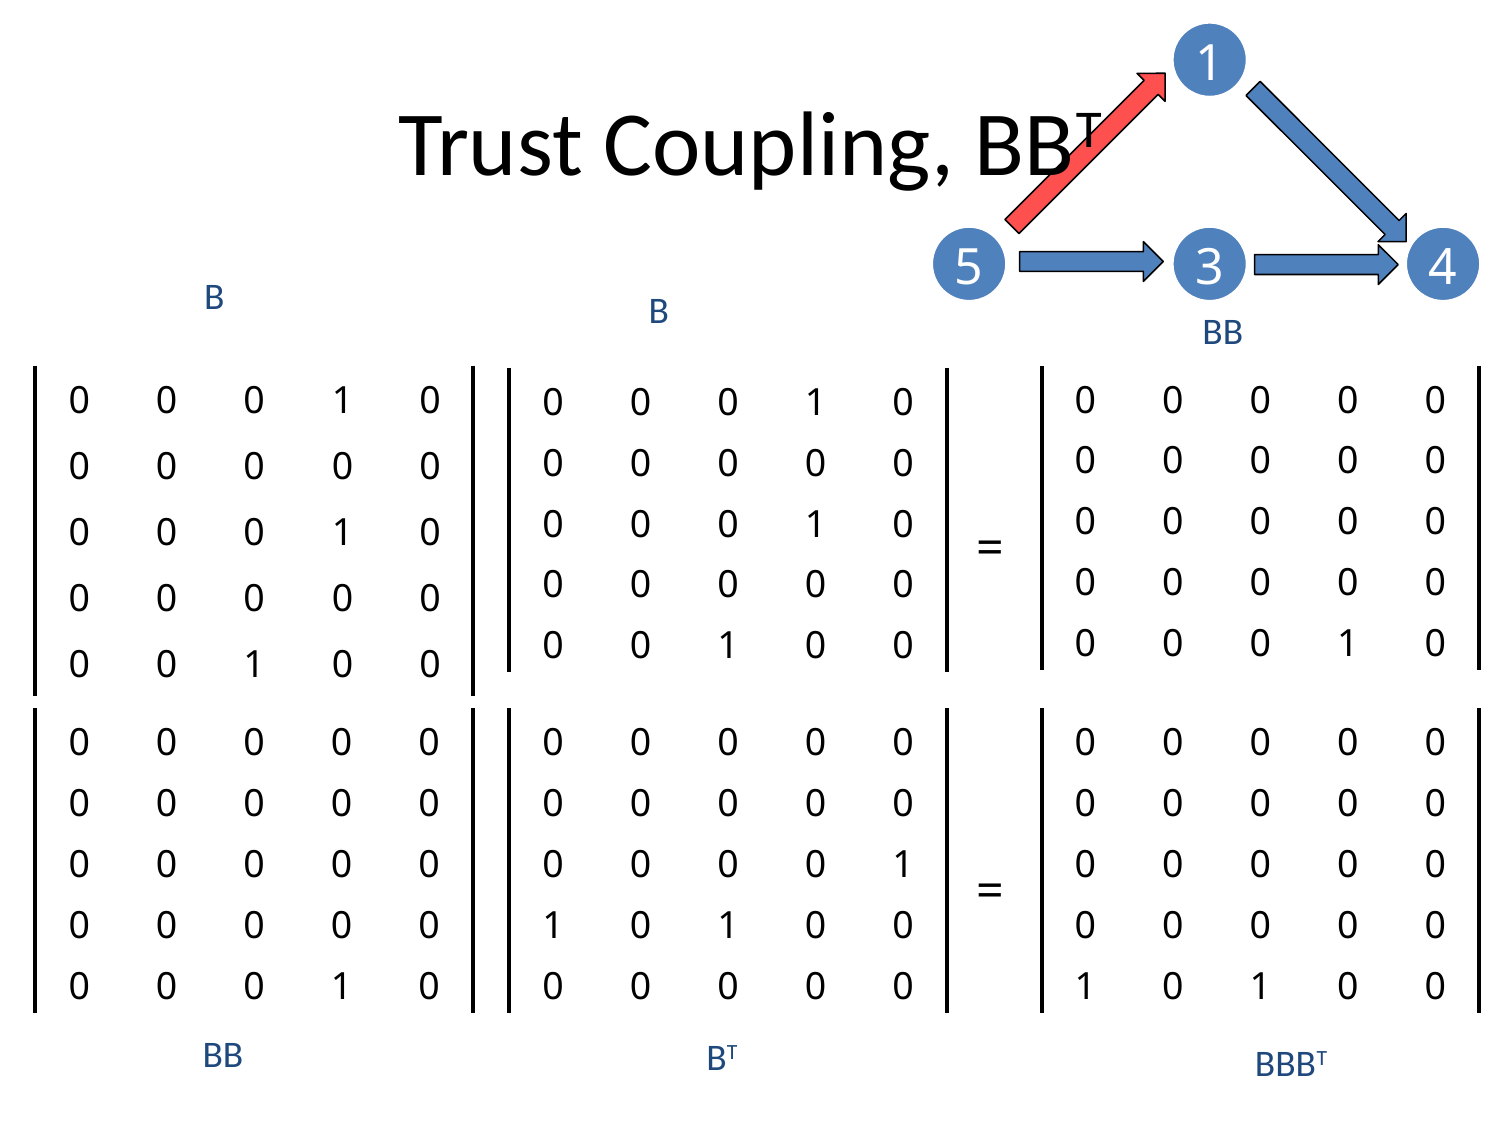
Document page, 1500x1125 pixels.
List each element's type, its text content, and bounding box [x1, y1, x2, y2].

table_cell 0 [210, 769, 298, 830]
table_cell 0 [511, 429, 597, 490]
table_cell 0 [511, 550, 597, 611]
table_cell 0 [859, 550, 945, 611]
table_cell 0 [684, 550, 772, 611]
table_cell 0 [1217, 769, 1304, 830]
title Trust Coupling, BBT [75, 45, 926, 233]
table_cell 0 [684, 490, 772, 550]
table_cell 0 [597, 429, 684, 490]
table_cell 0 [1304, 548, 1392, 609]
table_cell 0 [1044, 830, 1129, 891]
table_header 0 [684, 708, 772, 769]
table_cell 0 [597, 830, 684, 891]
table_header 0 [385, 708, 471, 769]
table_cell 0 [511, 611, 597, 672]
table_cell 0 [1392, 830, 1477, 891]
table_header 1 [772, 368, 859, 429]
table_cell 0 [511, 830, 597, 891]
table_cell 0 [1392, 769, 1477, 830]
table_cell 0 [1217, 609, 1304, 670]
table_cell 1 [1304, 609, 1392, 670]
table_cell 0 [123, 630, 210, 696]
table_cell 0 [1217, 891, 1304, 952]
table_cell 0 [123, 830, 210, 891]
table_cell 0 [1044, 548, 1129, 609]
table_cell 0 [772, 830, 859, 891]
table_cell 0 [123, 564, 210, 630]
table_cell 0 [385, 891, 471, 952]
table_cell 0 [859, 429, 945, 490]
table_cell 0 [1129, 769, 1217, 830]
table_header 0 [597, 708, 684, 769]
text_box BB [187, 1023, 259, 1083]
table_cell 1 [210, 630, 298, 696]
table_cell 0 [123, 498, 210, 564]
table_cell 0 [210, 564, 298, 630]
table_cell 0 [684, 830, 772, 891]
table_cell 0 [1304, 891, 1392, 952]
table_cell 0 [859, 891, 945, 952]
table_cell 0 [1044, 487, 1129, 548]
table_header 0 [1129, 708, 1217, 769]
table_header 0 [123, 708, 210, 769]
table_cell 0 [1044, 891, 1129, 952]
table_cell 1 [1044, 952, 1129, 1013]
table_header 0 [123, 366, 210, 432]
table_cell 0 [1217, 548, 1304, 609]
table_header 0 [1217, 708, 1304, 769]
table_cell 0 [511, 952, 597, 1013]
table_header 0 [210, 366, 298, 432]
table_cell 0 [772, 891, 859, 952]
table_header 0 [1217, 366, 1304, 426]
table_cell 1 [298, 952, 385, 1013]
table_cell 0 [37, 630, 123, 696]
table_cell 0 [37, 432, 123, 498]
table_cell 0 [37, 498, 123, 564]
table_cell 0 [597, 769, 684, 830]
table_header 0 [772, 708, 859, 769]
table_cell 0 [37, 891, 123, 952]
text_box BBBT [1240, 1031, 1343, 1092]
table_cell 0 [210, 432, 298, 498]
text_box BT [691, 1025, 753, 1086]
table_cell 0 [1217, 426, 1304, 487]
table_cell 0 [1129, 830, 1217, 891]
table_cell 0 [210, 891, 298, 952]
table_cell 0 [859, 952, 945, 1013]
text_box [931, 22, 1481, 303]
table_cell 0 [772, 429, 859, 490]
table_header 0 [1304, 366, 1392, 426]
table_header 0 [597, 368, 684, 429]
table_cell 0 [1304, 426, 1392, 487]
table_header 0 [1044, 366, 1129, 426]
table_cell 0 [597, 891, 684, 952]
table_cell 0 [1129, 609, 1217, 670]
table_cell 0 [511, 769, 597, 830]
table_header 0 [1044, 708, 1129, 769]
table_header 0 [210, 708, 298, 769]
table_cell 0 [387, 498, 471, 564]
table_cell 0 [385, 830, 471, 891]
table_cell 0 [511, 490, 597, 550]
table_cell 0 [1044, 609, 1129, 670]
table_cell 0 [1304, 769, 1392, 830]
table_cell 0 [1392, 952, 1477, 1013]
table_header 0 [1129, 366, 1217, 426]
table_cell 0 [1129, 487, 1217, 548]
table_cell 0 [385, 952, 471, 1013]
table_cell 0 [123, 952, 210, 1013]
table_cell 1 [859, 830, 945, 891]
table_cell 0 [597, 952, 684, 1013]
table_cell 0 [1129, 891, 1217, 952]
table_cell 1 [298, 498, 387, 564]
table_cell 0 [298, 630, 387, 696]
table_cell 0 [597, 611, 684, 672]
table_cell 0 [1217, 487, 1304, 548]
table_cell 0 [684, 769, 772, 830]
table_cell 0 [772, 611, 859, 672]
table_cell 0 [298, 891, 385, 952]
table_header 0 [1304, 708, 1392, 769]
table_cell 0 [1044, 769, 1129, 830]
table_cell 0 [123, 432, 210, 498]
table_header 1 [298, 366, 387, 432]
text_box B [633, 278, 684, 339]
table_cell 0 [298, 432, 387, 498]
table_cell 0 [1129, 548, 1217, 609]
table_header 0 [37, 708, 123, 769]
table_cell 0 [1392, 609, 1477, 670]
table_cell 0 [298, 830, 385, 891]
table_cell 0 [385, 769, 471, 830]
table_cell 0 [210, 498, 298, 564]
table_header 0 [1392, 366, 1477, 426]
table_cell 0 [859, 769, 945, 830]
table_cell 0 [123, 891, 210, 952]
table_cell 0 [859, 611, 945, 672]
table_cell 0 [210, 952, 298, 1013]
table_header 0 [298, 708, 385, 769]
table_header 0 [859, 708, 945, 769]
text_box = [961, 795, 1035, 925]
table_cell 0 [772, 769, 859, 830]
table_cell 0 [298, 769, 385, 830]
table_cell 0 [210, 830, 298, 891]
table_cell 0 [37, 769, 123, 830]
table_cell 1 [1217, 952, 1304, 1013]
table_cell 0 [37, 830, 123, 891]
table_cell 0 [1044, 426, 1129, 487]
table_cell 1 [684, 891, 772, 952]
table_cell 0 [772, 952, 859, 1013]
table_header 0 [511, 368, 597, 429]
table_cell 0 [1304, 830, 1392, 891]
table_cell 0 [684, 952, 772, 1013]
table_cell 1 [684, 611, 772, 672]
table_header 0 [1392, 708, 1477, 769]
table_cell 0 [597, 490, 684, 550]
table_header 0 [511, 708, 597, 769]
table_header 0 [37, 366, 123, 432]
table_cell 0 [684, 429, 772, 490]
table_header 0 [859, 368, 945, 429]
table_cell 0 [123, 769, 210, 830]
table_header 0 [684, 368, 772, 429]
table_cell 0 [37, 564, 123, 630]
table_cell 0 [1392, 548, 1477, 609]
table_cell 0 [772, 550, 859, 611]
table_cell 0 [1304, 487, 1392, 548]
table_cell 0 [298, 564, 387, 630]
table_cell 0 [387, 564, 471, 630]
table_cell 0 [387, 630, 471, 696]
text_box B [189, 264, 240, 325]
table_cell 0 [1129, 426, 1217, 487]
text_box = [961, 453, 1035, 582]
table_cell 0 [37, 952, 123, 1013]
table_cell 0 [1129, 952, 1217, 1013]
table_cell 0 [1392, 426, 1477, 487]
table_header 0 [387, 366, 471, 432]
table_cell 0 [387, 432, 471, 498]
table_cell 0 [1304, 952, 1392, 1013]
table_cell 0 [1392, 487, 1477, 548]
table_cell 0 [1217, 830, 1304, 891]
table_cell 0 [1392, 891, 1477, 952]
table_cell 0 [597, 550, 684, 611]
table_cell 0 [859, 490, 945, 550]
table_cell 1 [772, 490, 859, 550]
table_cell 1 [511, 891, 597, 952]
text_box BB [1187, 311, 1259, 360]
